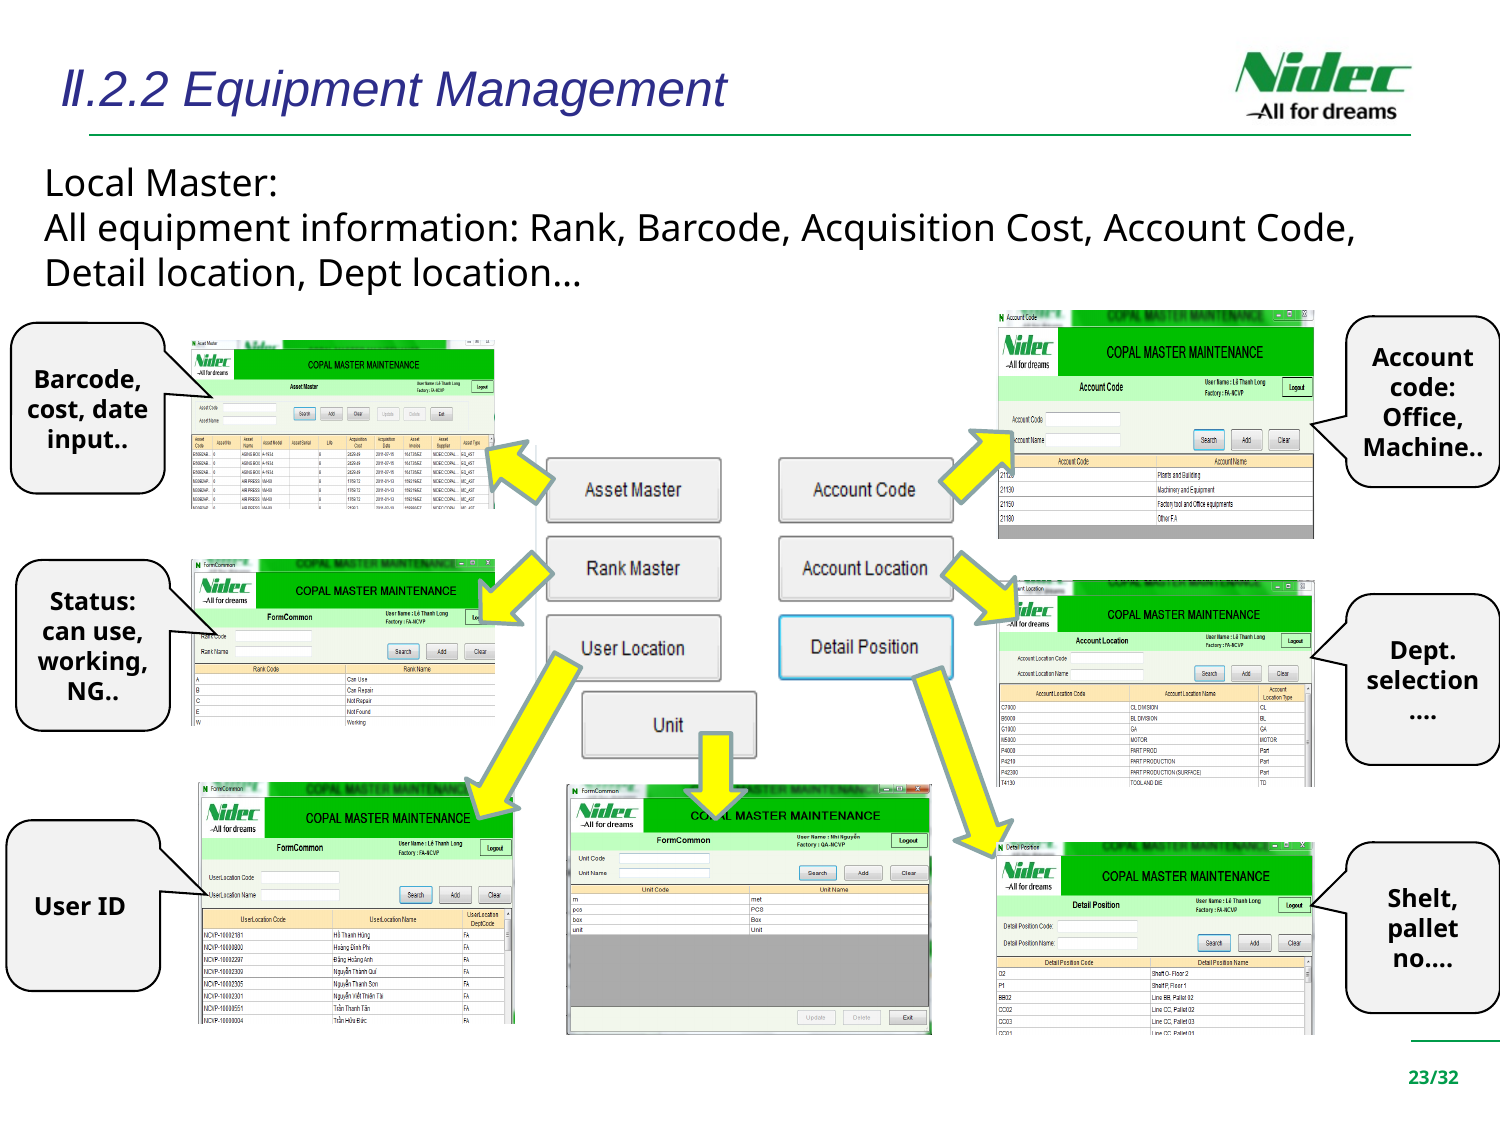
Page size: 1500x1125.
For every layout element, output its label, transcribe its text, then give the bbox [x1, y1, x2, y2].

text_box Local Master: All equipment information: Rank, Barcode, Acquisition Cost, Account Code, Detail location, Dept location… [29, 151, 1500, 301]
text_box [6, 310, 1500, 1035]
text_box Ⅱ.2.2 Equipment Management [46, 48, 1240, 124]
picture [1220, 37, 1427, 134]
